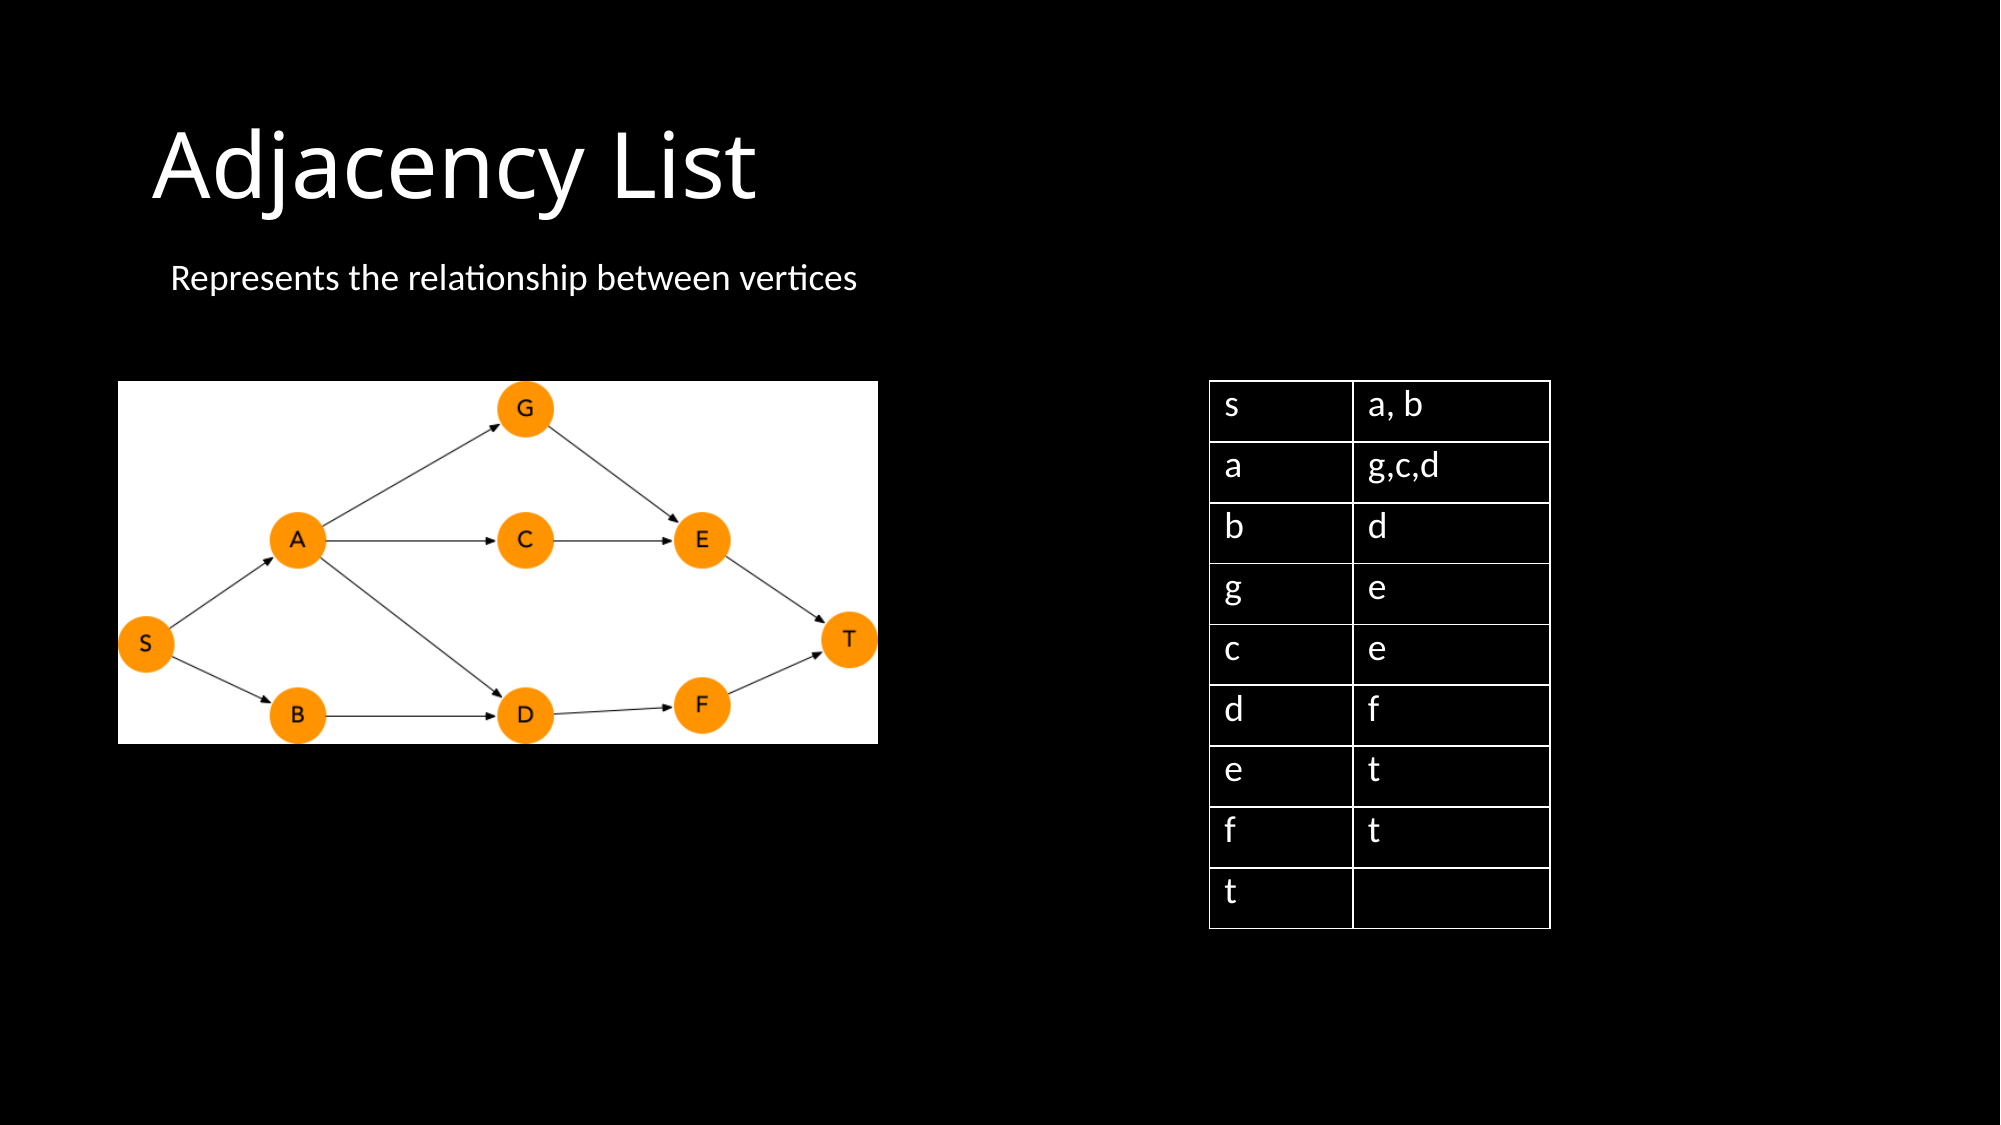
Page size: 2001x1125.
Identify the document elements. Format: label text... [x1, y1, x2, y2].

table_cell a [1210, 443, 1352, 502]
table_cell t [1210, 869, 1352, 928]
table_cell g [1210, 564, 1352, 624]
table_cell f [1354, 686, 1549, 745]
table_cell f [1210, 808, 1352, 867]
text_box Represents the relationship between vertices [155, 245, 874, 305]
table_header s [1210, 382, 1352, 441]
table_cell e [1354, 625, 1549, 684]
table_cell t [1354, 747, 1549, 806]
table_header a, b [1354, 382, 1549, 441]
table_cell t [1354, 808, 1549, 867]
table_cell [1354, 869, 1549, 928]
picture [118, 381, 878, 744]
table_cell d [1354, 504, 1549, 563]
table_cell d [1210, 686, 1352, 745]
title Adjacency List [137, 59, 1863, 278]
table_cell e [1354, 564, 1549, 624]
table_cell e [1210, 747, 1352, 806]
table_cell c [1210, 625, 1352, 684]
table_cell b [1210, 504, 1352, 563]
table_cell g,c,d [1354, 443, 1549, 502]
